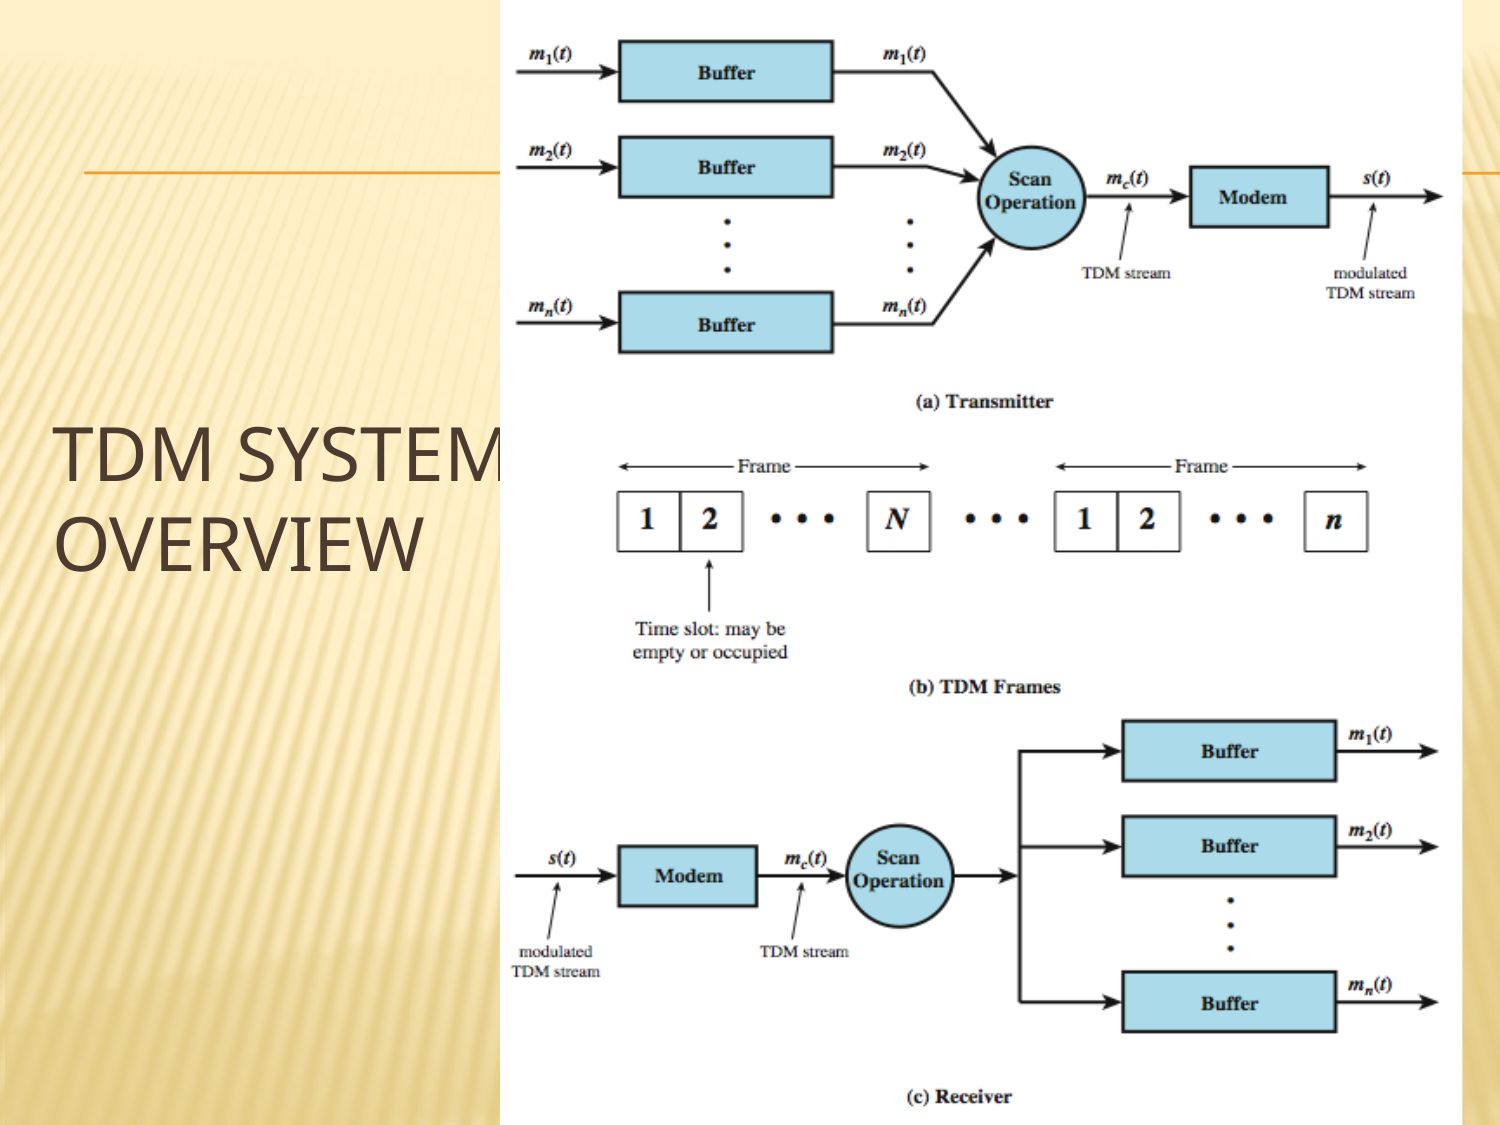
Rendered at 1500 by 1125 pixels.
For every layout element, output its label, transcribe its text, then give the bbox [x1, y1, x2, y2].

title TDM System Overview [37, 287, 489, 705]
picture [499, 0, 1463, 1125]
